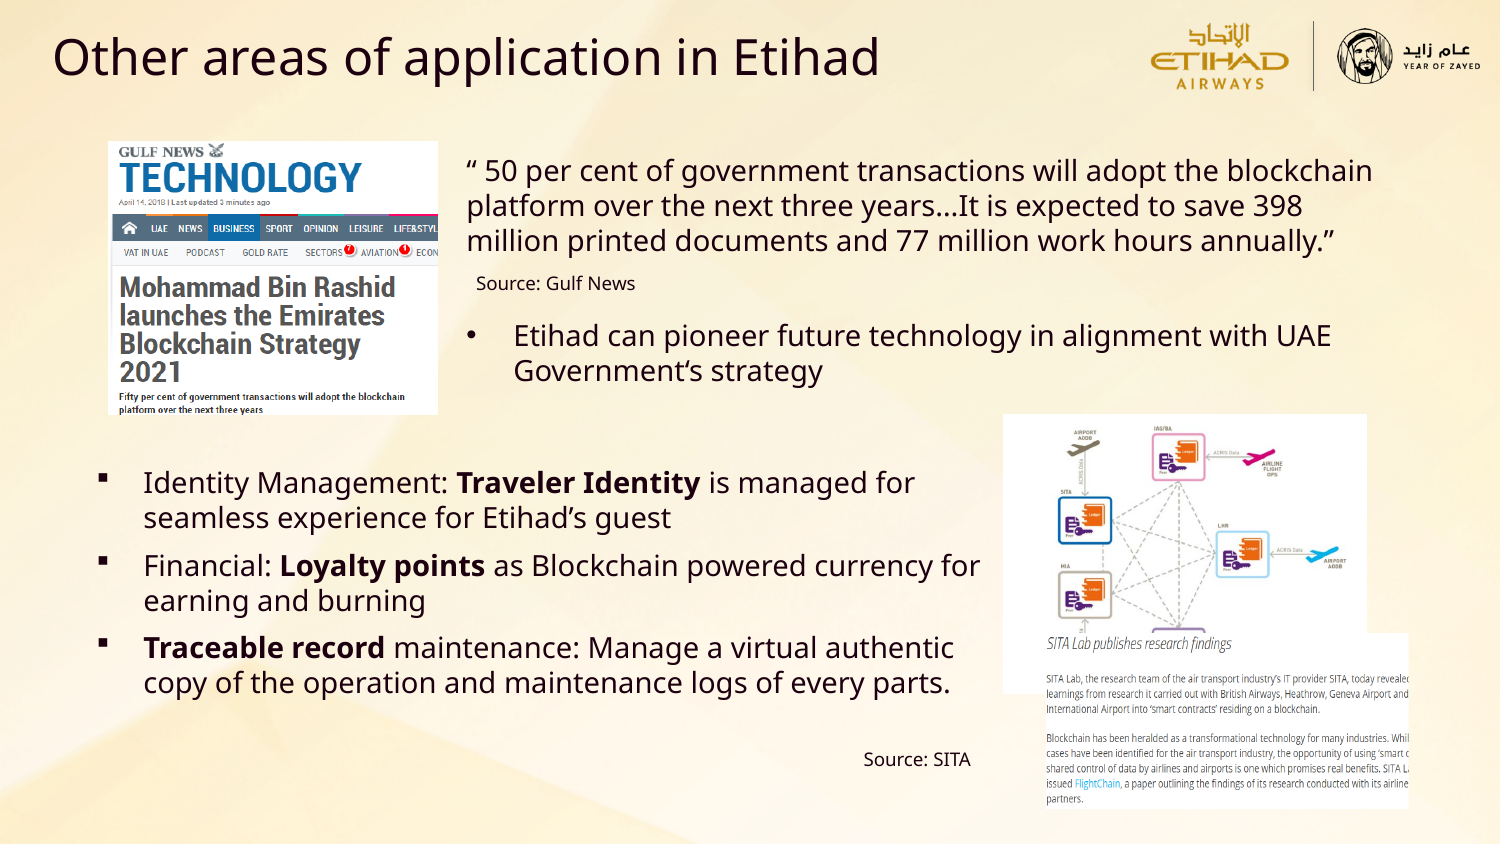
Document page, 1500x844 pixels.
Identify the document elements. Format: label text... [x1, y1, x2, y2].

text_box “ 50 per cent of government transactions will adopt the blockchain platform over the next three years…It is expected to save 398 million printed documents and 77 million work hours annually.” Etihad can pioneer future technology in alignment with UAE Government‘s strategy [451, 144, 1402, 442]
text_box Source: SITA [848, 739, 986, 777]
picture [0, 0, 1500, 844]
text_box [1145, 17, 1481, 95]
title Other areas of application in Etihad [0, 0, 1084, 111]
text_box Source: Gulf News [461, 264, 651, 302]
text_box Identity Management: Traveler Identity is managed for seamless experience for Etihad’s guest Financial: Loyalty points as Blockchain powered currency for earning and burning Traceable record maintenance: Manage a virtual authentic copy of the operation and maintenance logs of every parts. [81, 457, 1015, 707]
